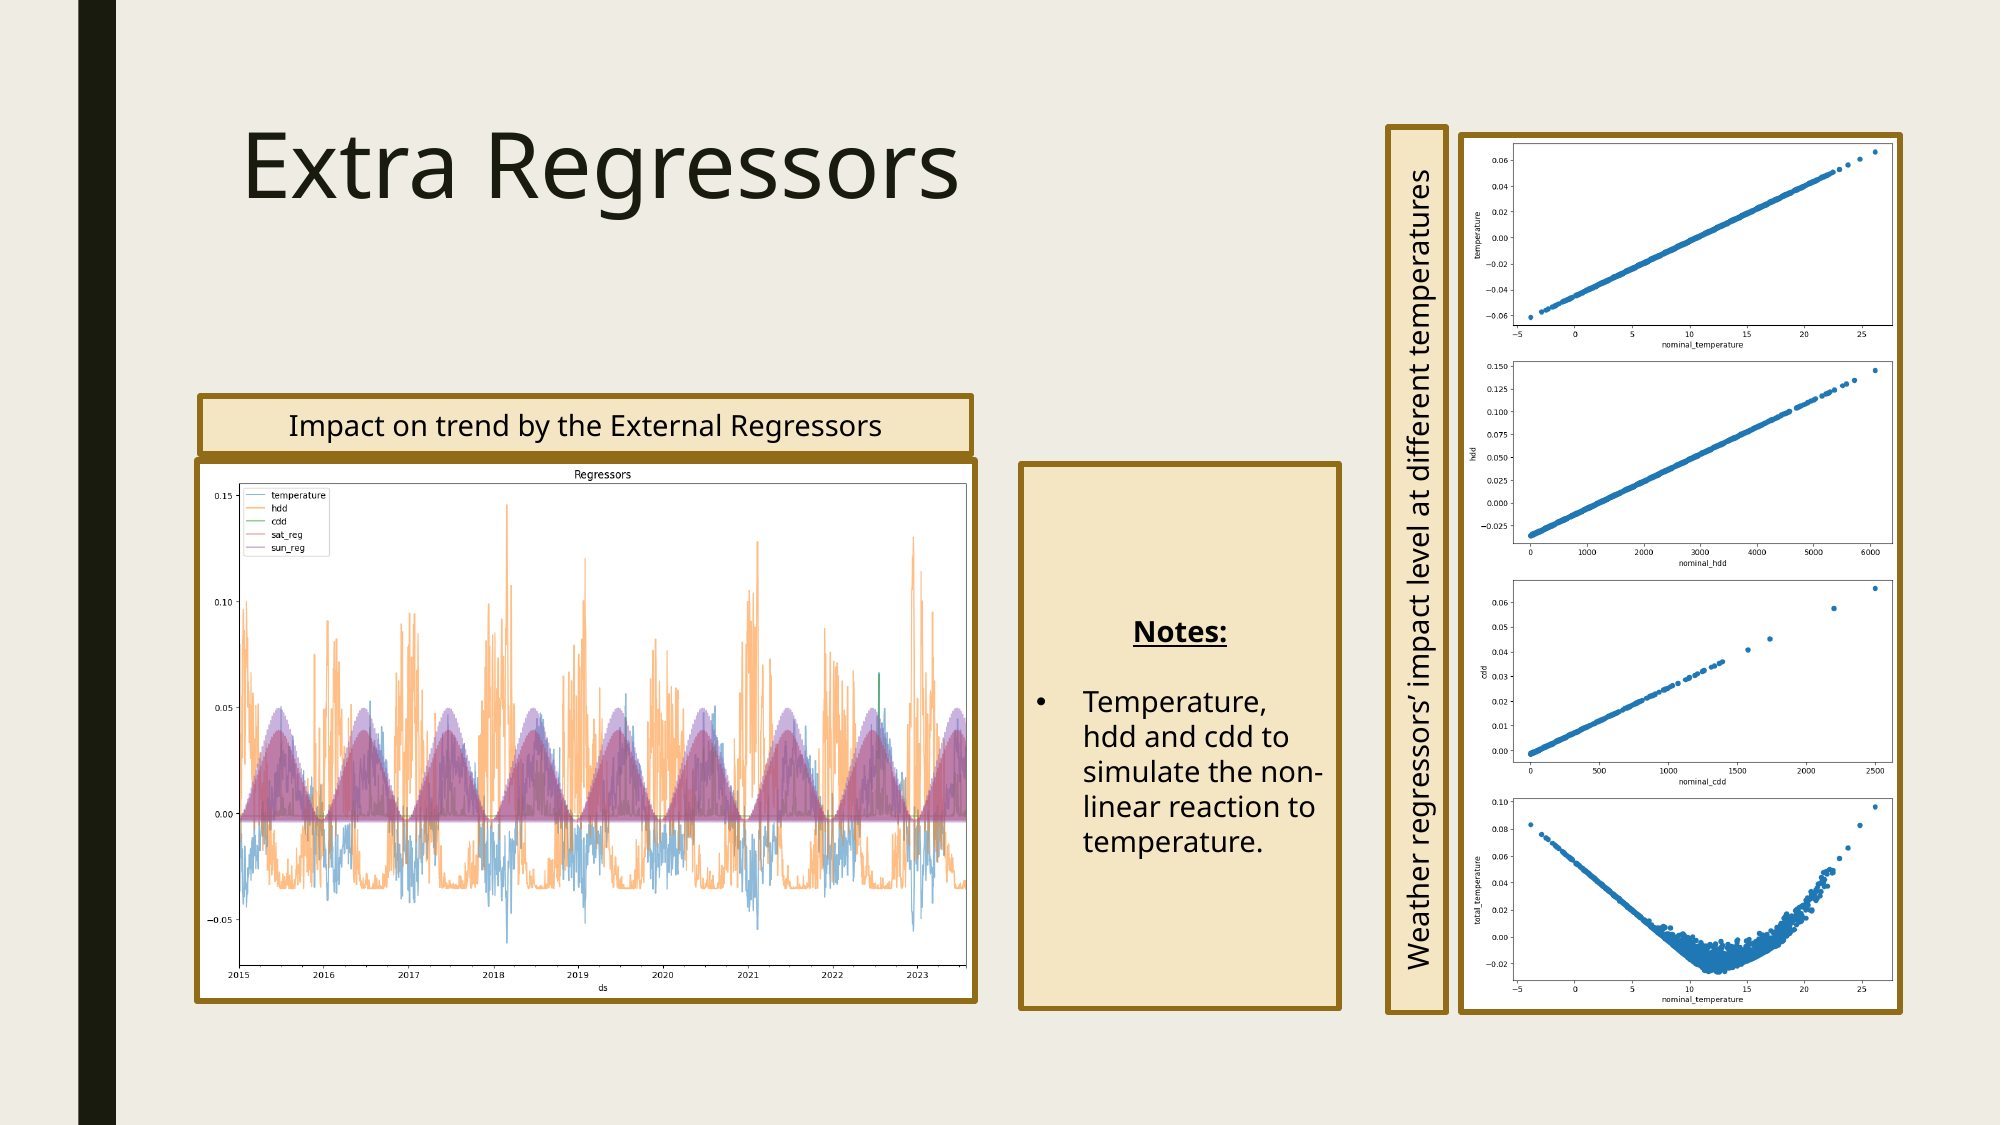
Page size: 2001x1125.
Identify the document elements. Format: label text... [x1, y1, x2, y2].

text_box Notes: Temperature, hdd and cdd to simulate the non-linear reaction to temperature. [1018, 461, 1342, 1011]
picture [1464, 138, 1897, 1009]
title Extra Regressors [225, 112, 1800, 240]
text_box Weather regressors’ impact level at different temperatures [1385, 124, 1449, 1015]
text_box Impact on trend by the External Regressors [197, 393, 974, 457]
picture [199, 463, 972, 998]
